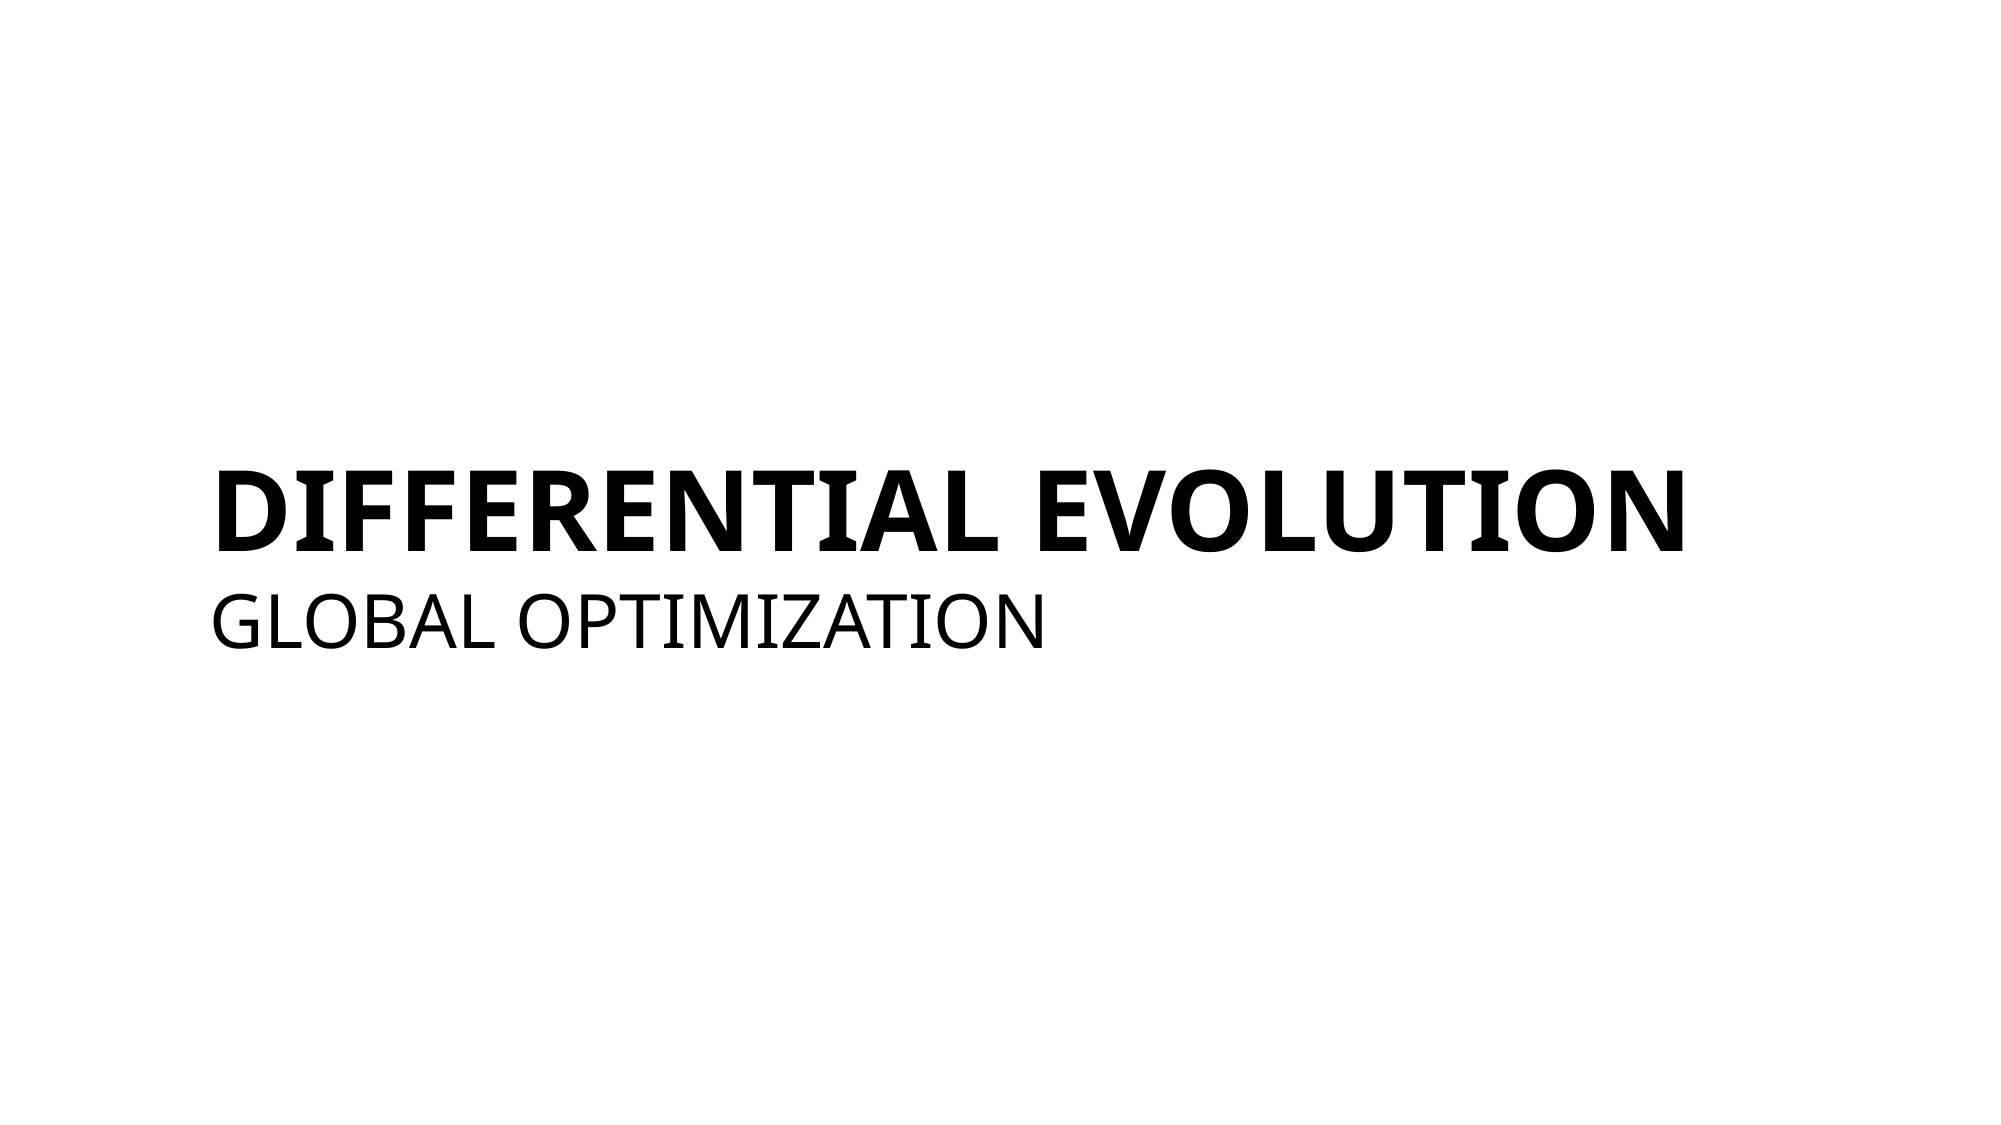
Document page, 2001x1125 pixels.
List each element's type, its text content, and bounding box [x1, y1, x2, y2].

text_box DIFFERENTIAL EVOLUTION GLOBAL OPTIMIZATION [194, 431, 1738, 671]
